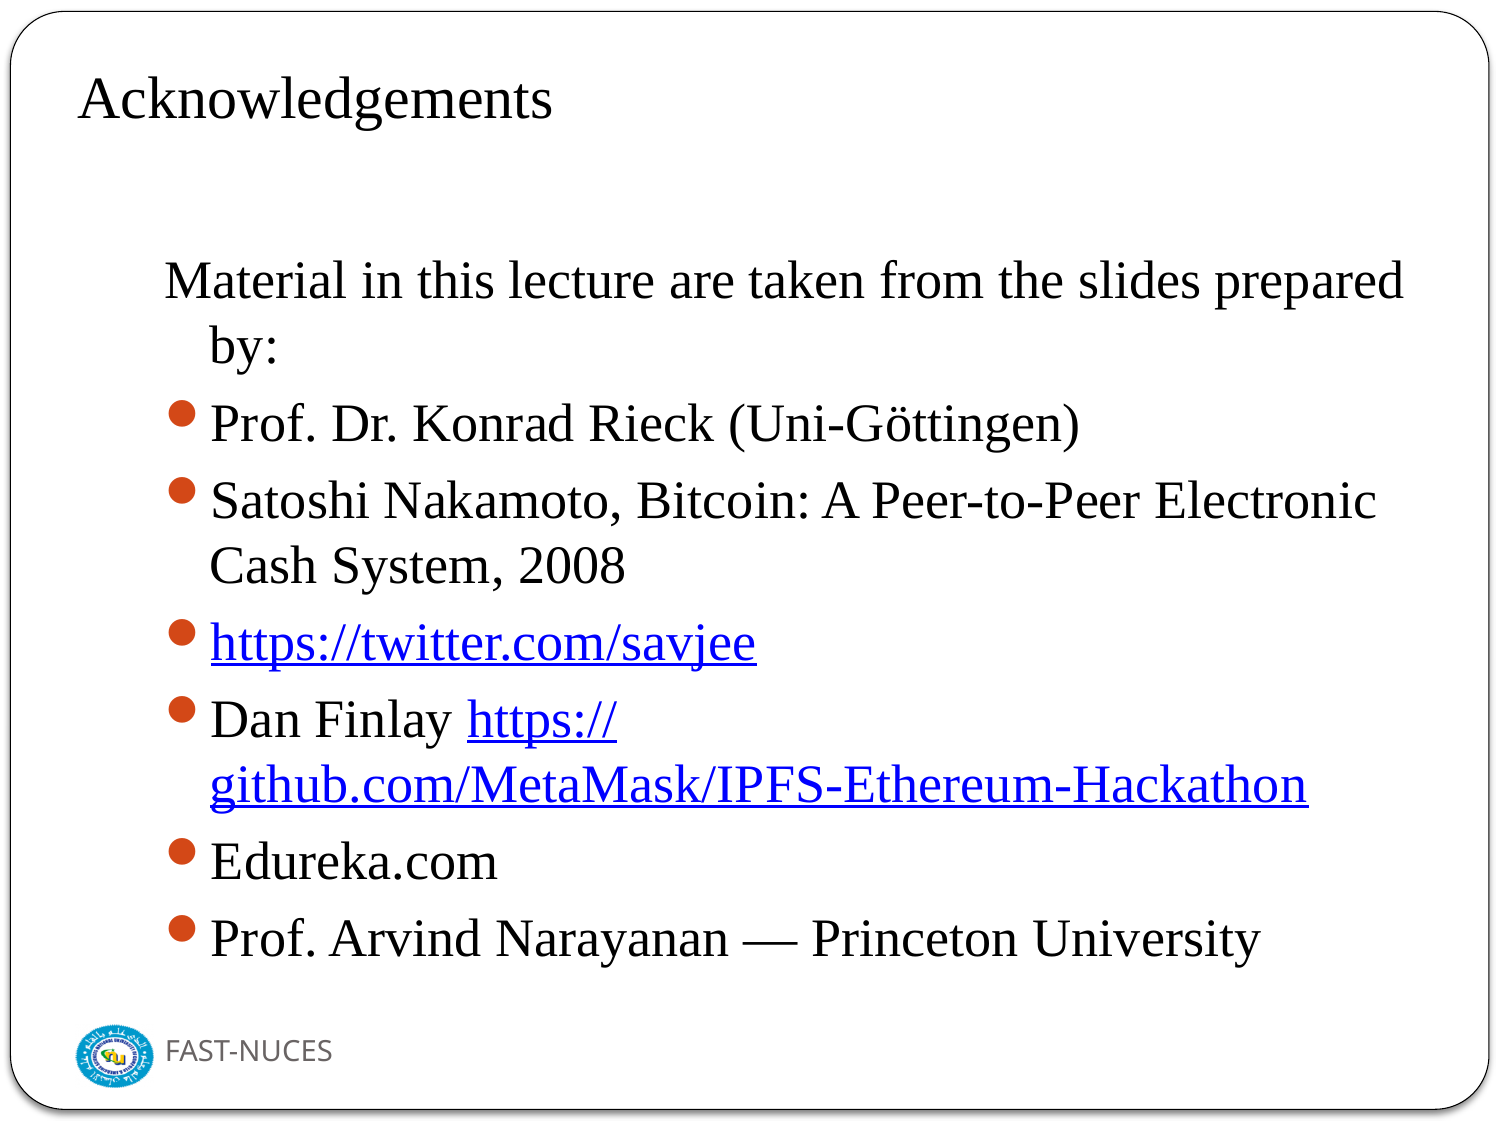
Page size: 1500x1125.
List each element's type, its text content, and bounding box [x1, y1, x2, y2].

picture [74, 1024, 154, 1088]
text_box Material in this lecture are taken from the slides prepared by: Prof. Dr. Konrad Rieck (Uni-Göttingen) Satoshi Nakamoto, Bitcoin: A Peer-to-Peer Electronic Cash System, 2008 https://twitter.com/savjee Dan Finlay https://github.com/MetaMask/IPFS-Ethereum-Hackathon Edureka.com Prof. Arvind Narayanan — Princeton University [150, 237, 1425, 988]
text_box Acknowledgements [62, 50, 1338, 145]
picture [91, 1038, 138, 1075]
picture [123, 1060, 154, 1088]
text_box FAST-NUCES [149, 1012, 800, 1088]
